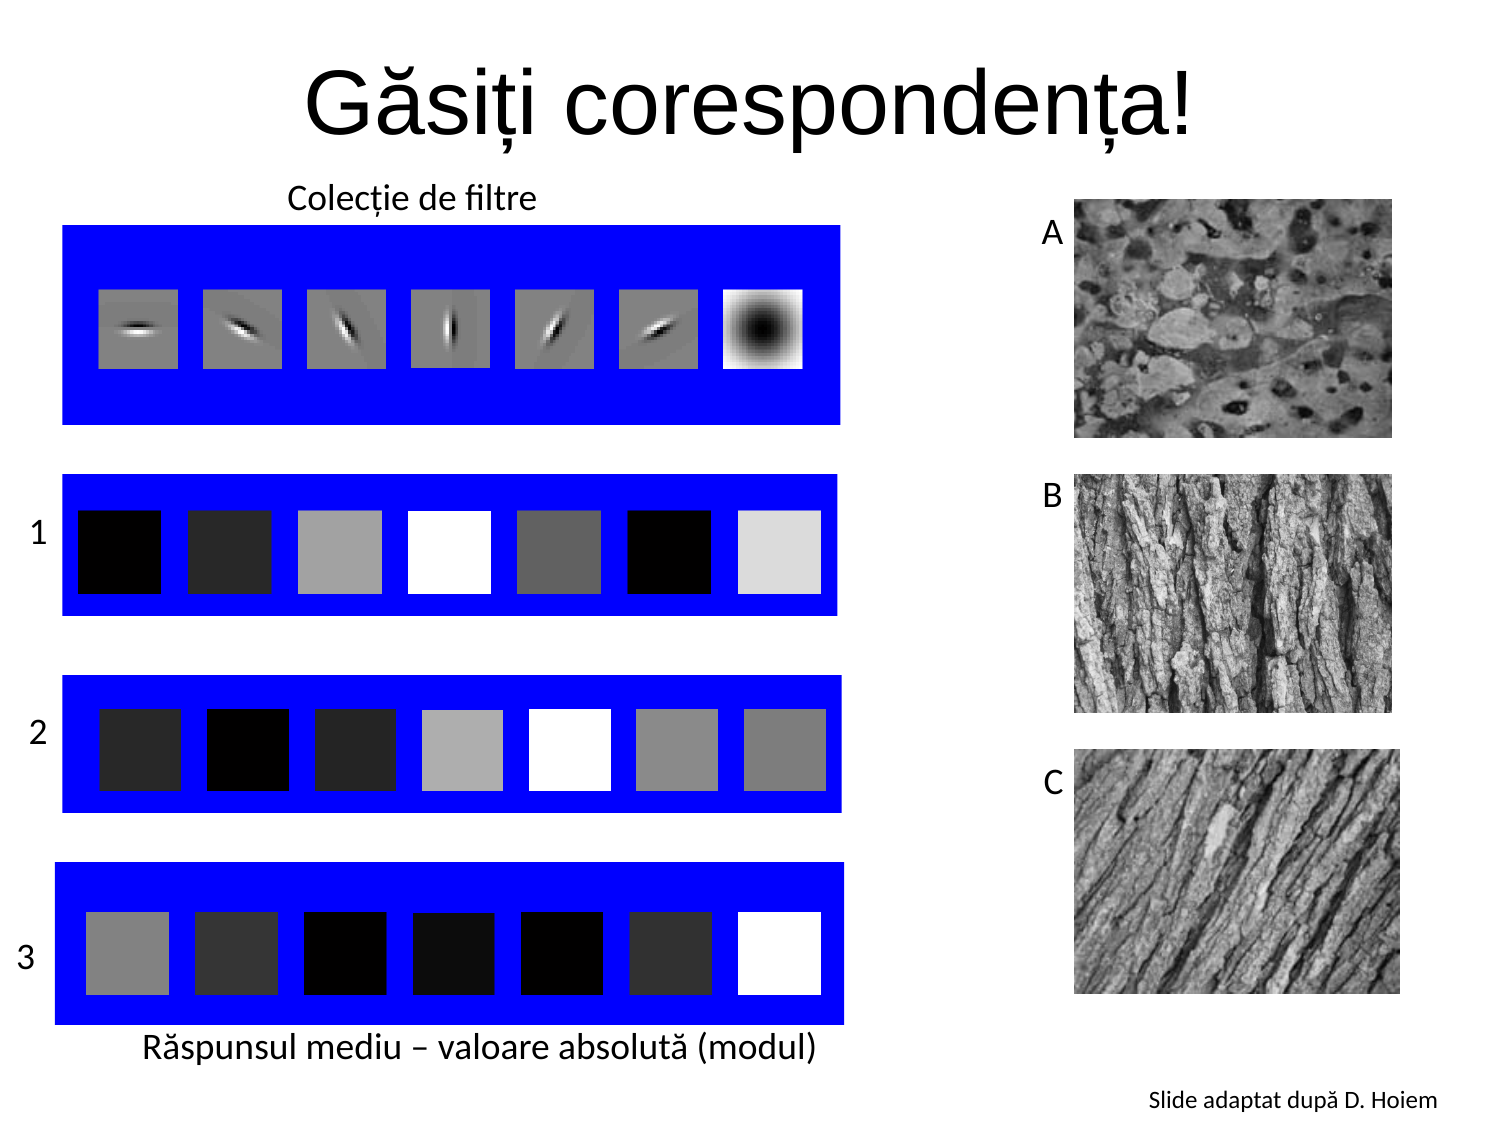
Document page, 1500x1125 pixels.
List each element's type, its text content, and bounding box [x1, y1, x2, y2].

text_box B [1027, 462, 1078, 523]
text_box C [1028, 749, 1073, 810]
picture [62, 224, 841, 426]
title Găsiți corespondența! [75, 22, 1425, 173]
picture [1074, 199, 1392, 438]
picture [62, 474, 838, 617]
text_box 3 [1, 924, 49, 985]
picture [54, 862, 845, 1026]
text_box 1 [13, 499, 57, 560]
text_box A [1026, 199, 1073, 260]
text_box Răspunsul mediu – valoare absolută (modul) [127, 1014, 896, 1074]
picture [62, 674, 842, 813]
picture [1074, 474, 1392, 713]
text_box Colecție de filtre [200, 165, 625, 223]
picture [1074, 749, 1401, 994]
text_box 2 [13, 699, 57, 760]
text_box Slide adaptat după D. Hoiem [1134, 1075, 1500, 1121]
